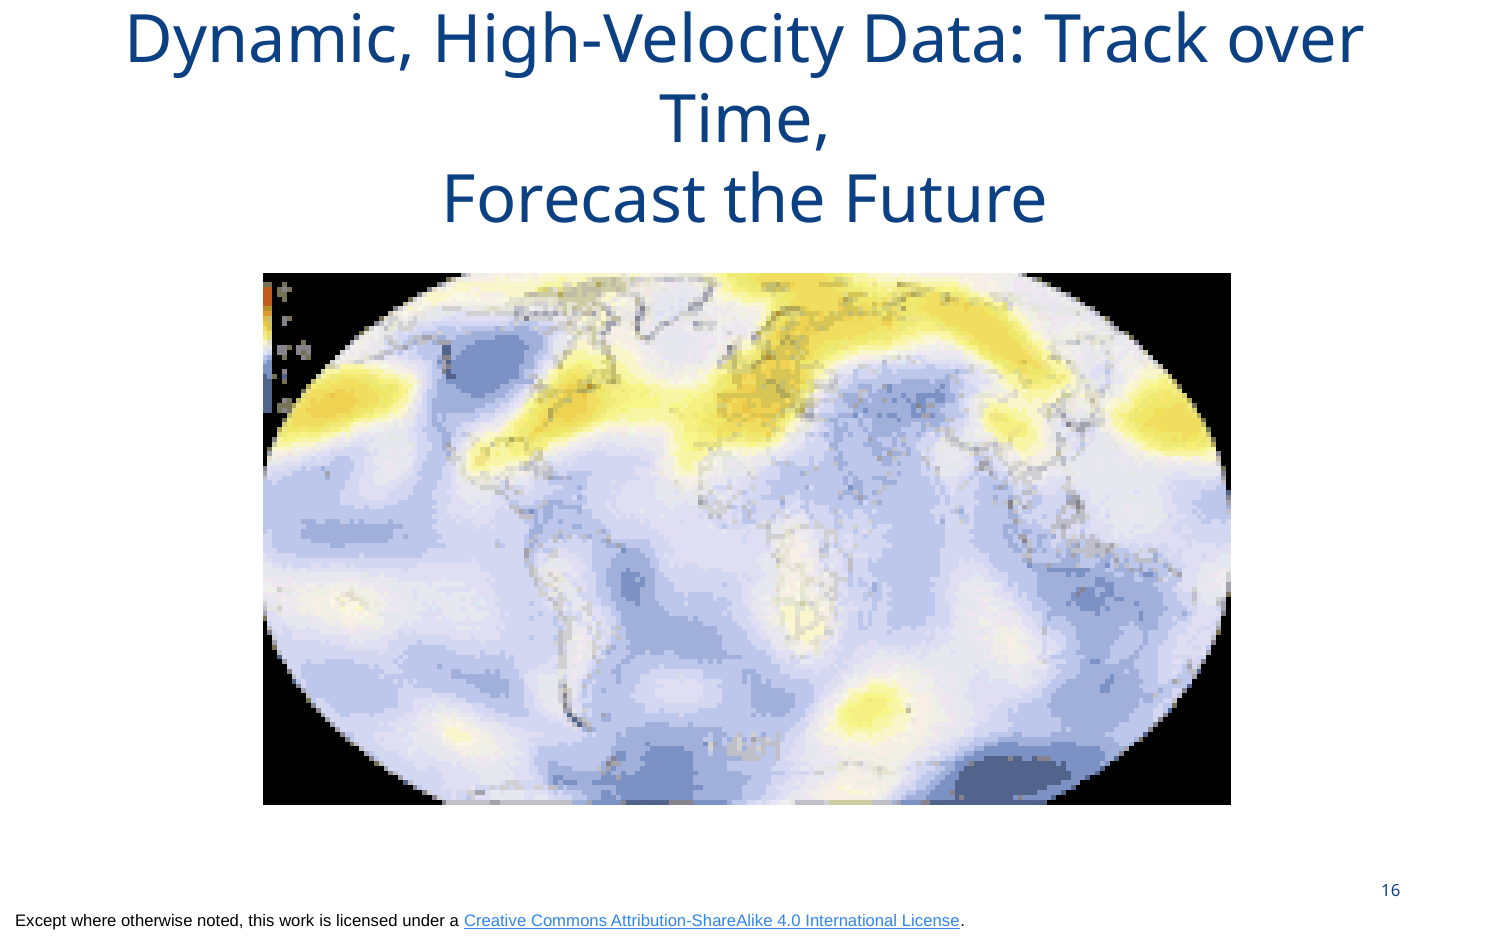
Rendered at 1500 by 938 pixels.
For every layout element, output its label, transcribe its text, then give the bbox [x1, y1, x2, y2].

slide_number 16 [1347, 866, 1416, 917]
title Dynamic, High-Velocity Data: Track over Time, Forecast the Future [75, 26, 1416, 205]
picture [263, 272, 1231, 805]
